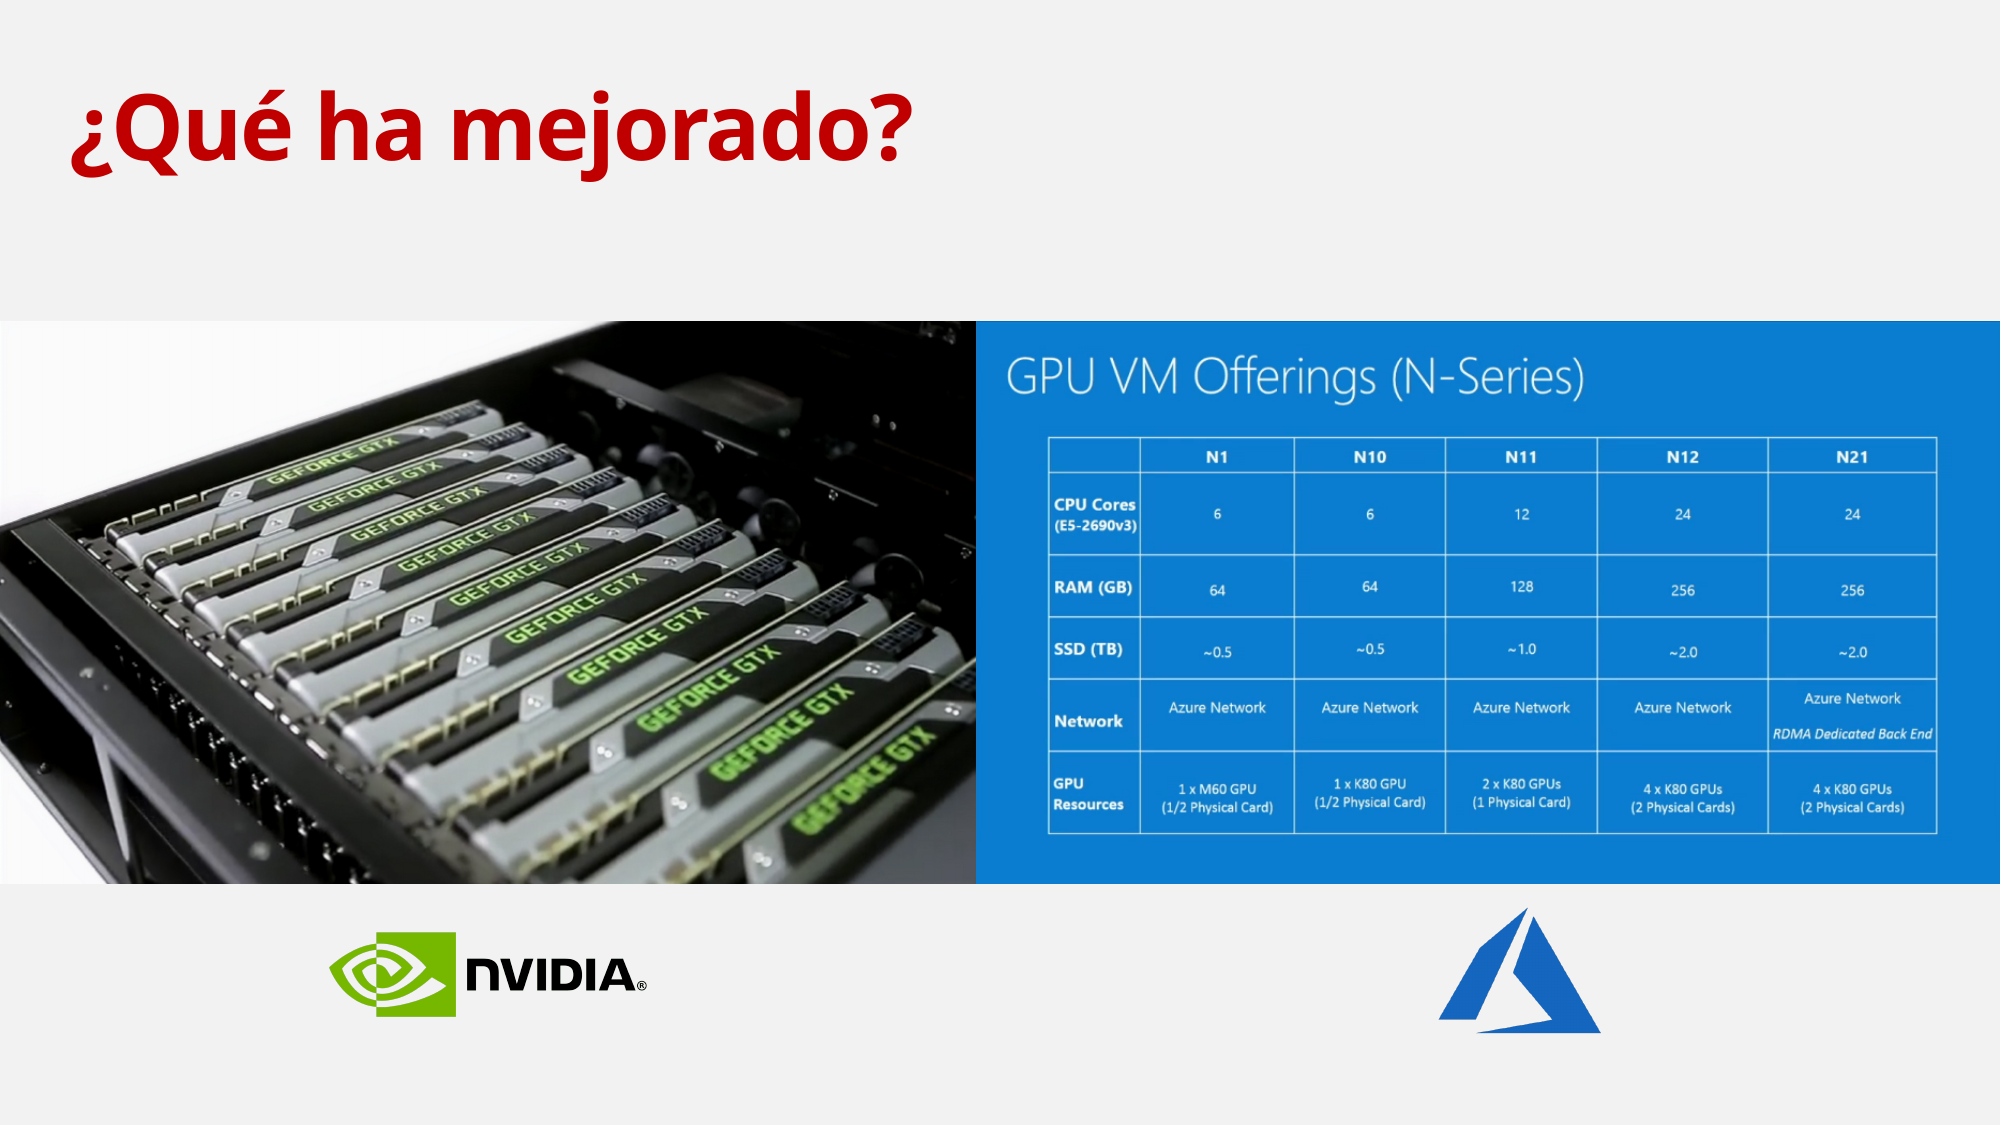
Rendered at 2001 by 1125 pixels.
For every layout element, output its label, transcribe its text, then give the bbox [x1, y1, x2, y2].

picture [1389, 902, 1649, 1038]
title ¿Qué ha mejorado? [55, 53, 1945, 209]
picture [0, 321, 2000, 1057]
